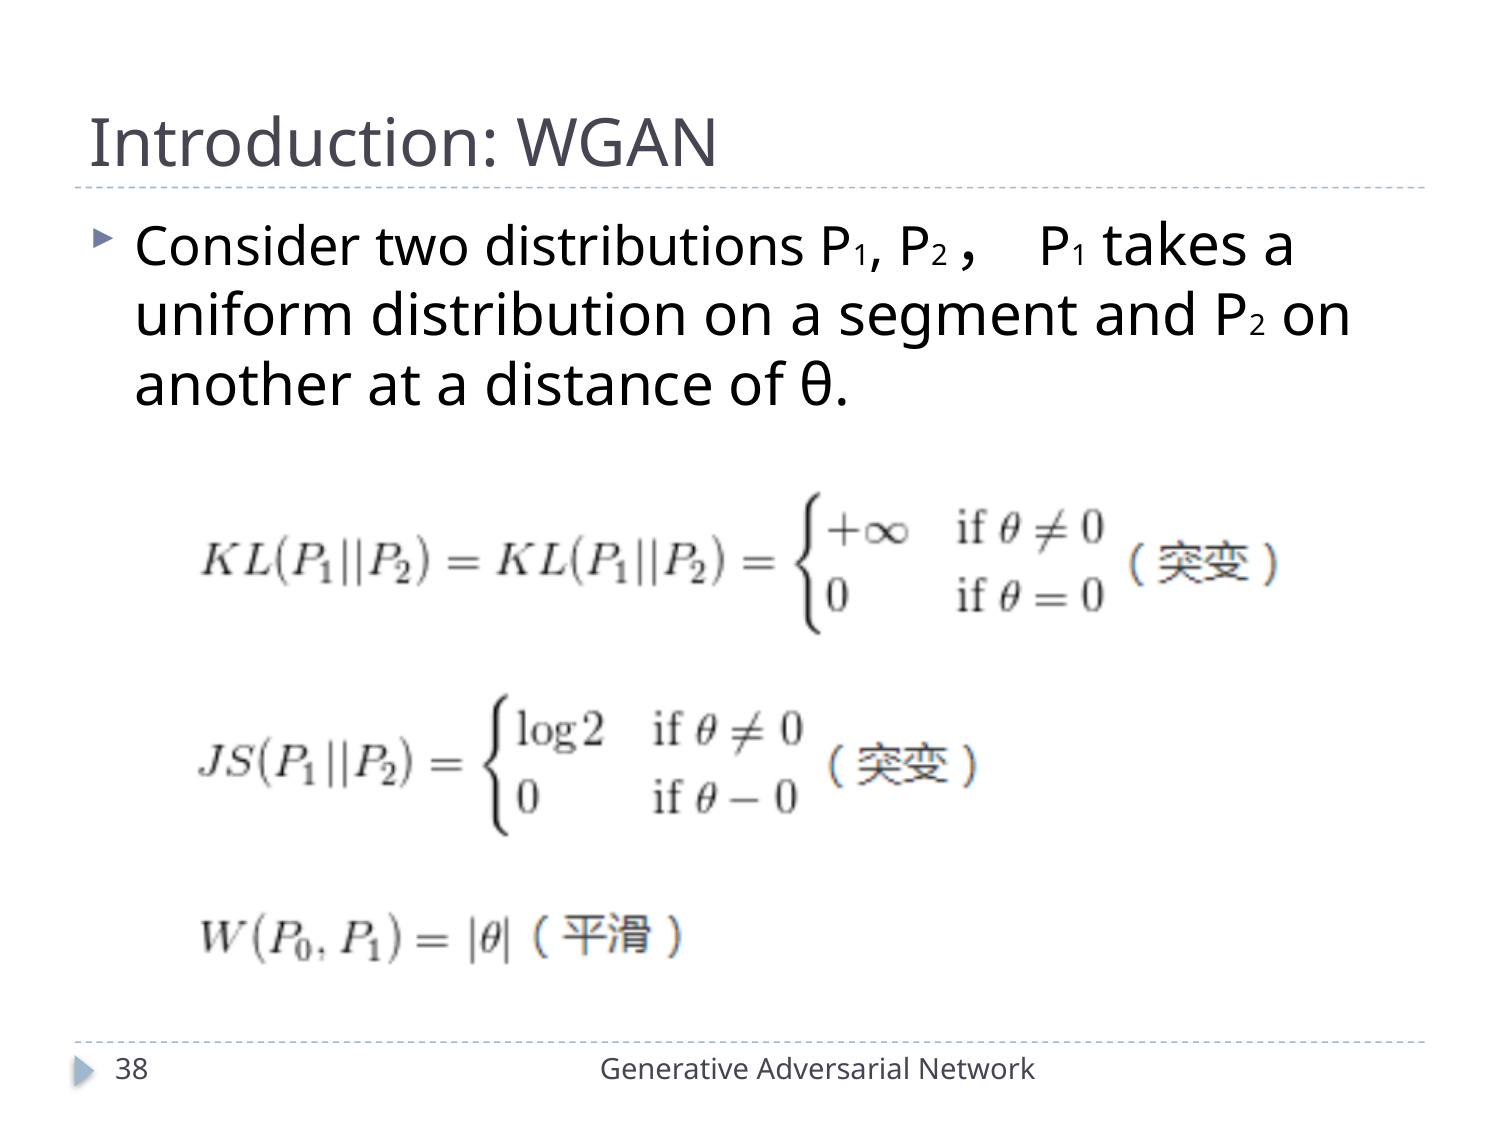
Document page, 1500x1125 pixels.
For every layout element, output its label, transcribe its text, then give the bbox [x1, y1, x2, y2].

slide_number 38 [100, 1042, 426, 1103]
picture [170, 467, 1298, 987]
list Consider two distributions P1, P2， P1 takes a uniform distribution on a segment and P2 on another at a distance of θ. [75, 200, 1425, 445]
title Introduction: WGAN [75, 24, 1425, 188]
footer Generative Adversarial Network [475, 1042, 1051, 1103]
